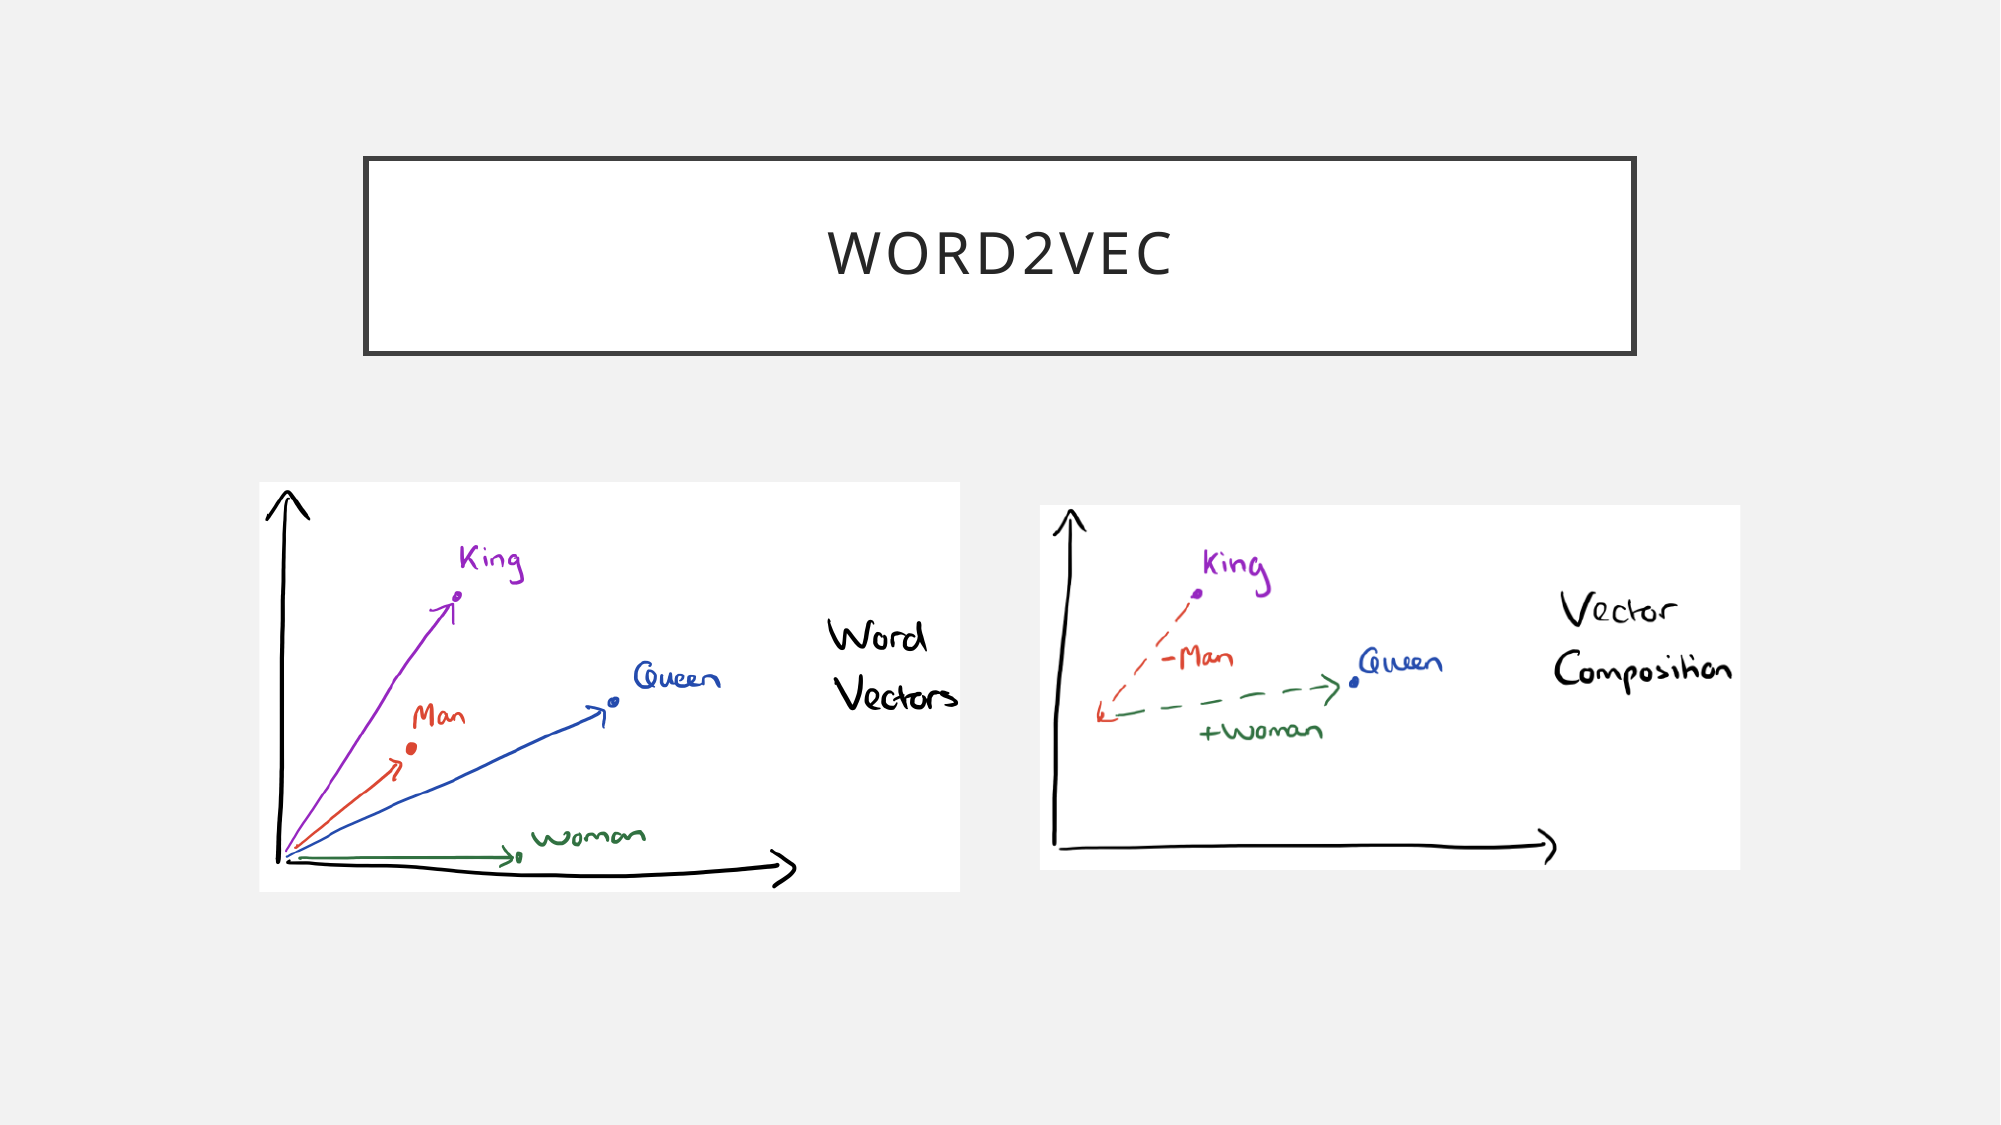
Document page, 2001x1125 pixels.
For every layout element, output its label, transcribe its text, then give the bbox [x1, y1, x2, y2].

title Word2vec [363, 156, 1637, 356]
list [259, 482, 961, 892]
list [1039, 504, 1741, 870]
